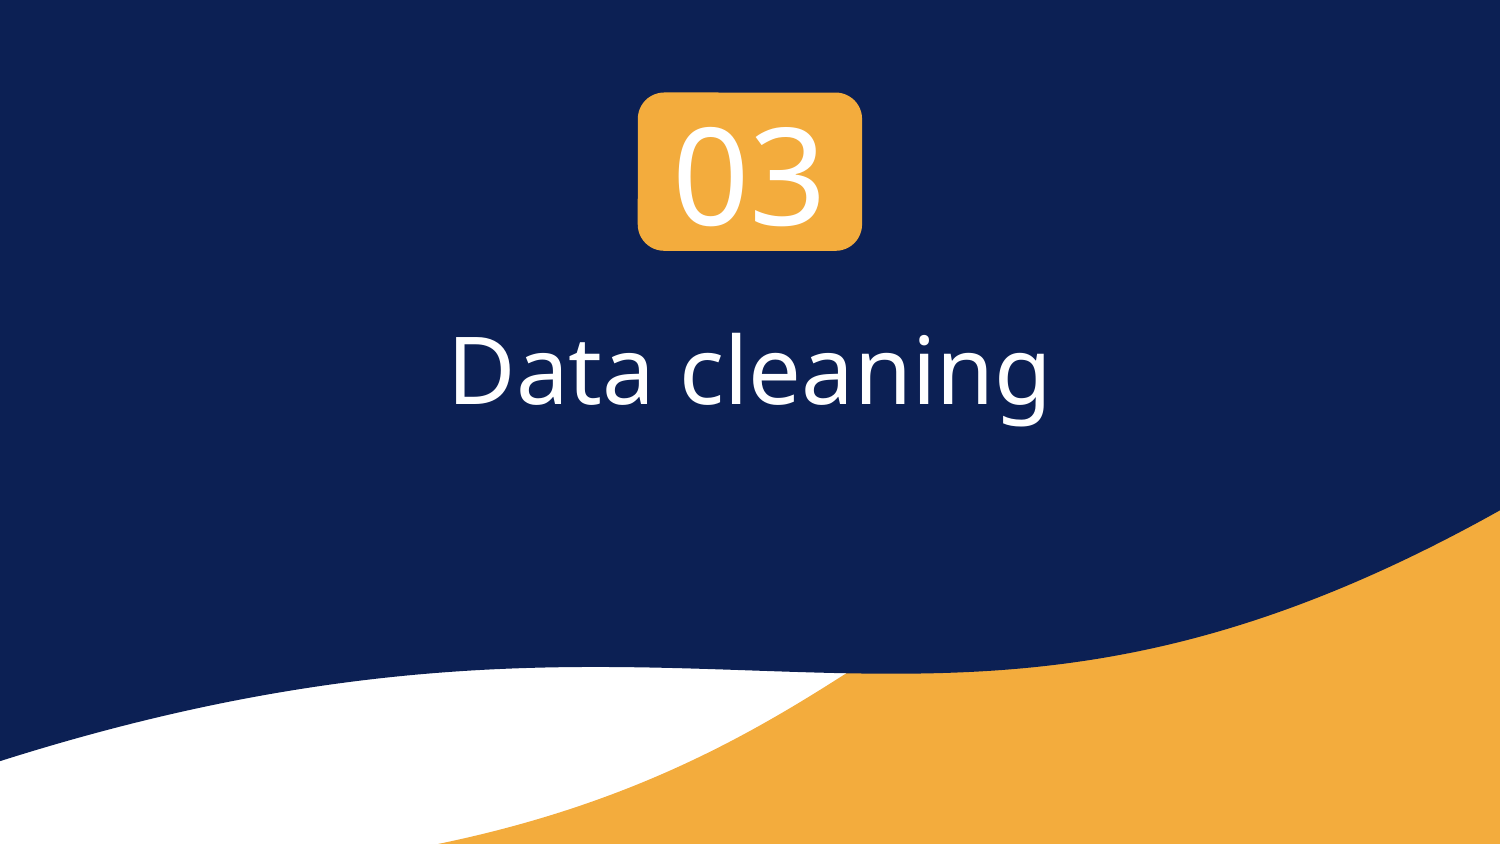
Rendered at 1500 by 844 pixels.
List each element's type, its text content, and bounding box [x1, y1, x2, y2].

title 03 [631, 102, 869, 241]
title Data cleaning [328, 307, 1172, 427]
text_box [643, 92, 856, 102]
text_box [643, 241, 857, 251]
